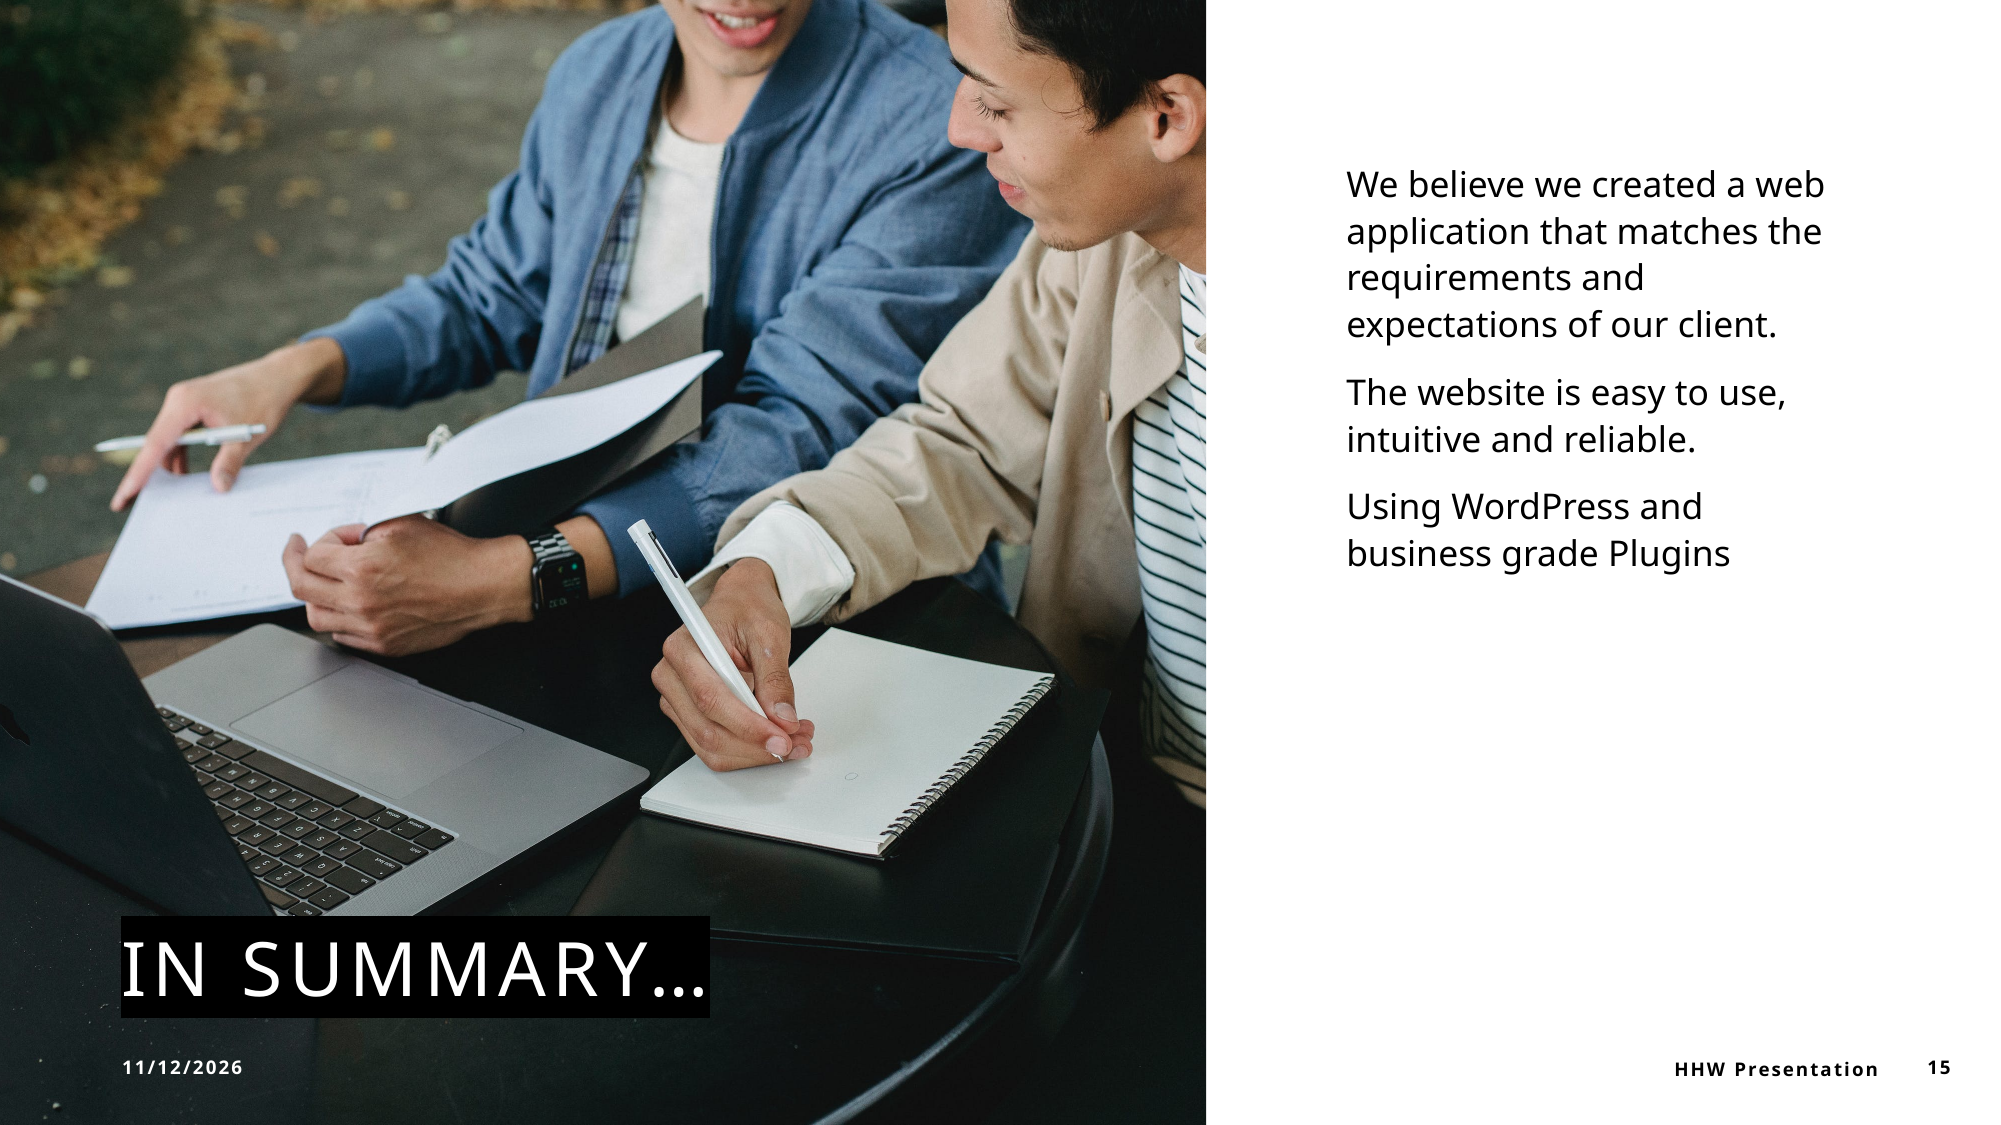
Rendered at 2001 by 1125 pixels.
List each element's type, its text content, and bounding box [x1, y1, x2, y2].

footer HHW Presentation [1317, 1038, 1877, 1099]
list We believe we created a web application that matches the requirements and expectations of our client. The website is easy to use, intuitive and reliable. Using WordPress and business grade Plugins [1331, 149, 1850, 975]
slide_number 15 [1877, 1038, 1966, 1099]
picture [0, 0, 1207, 1125]
